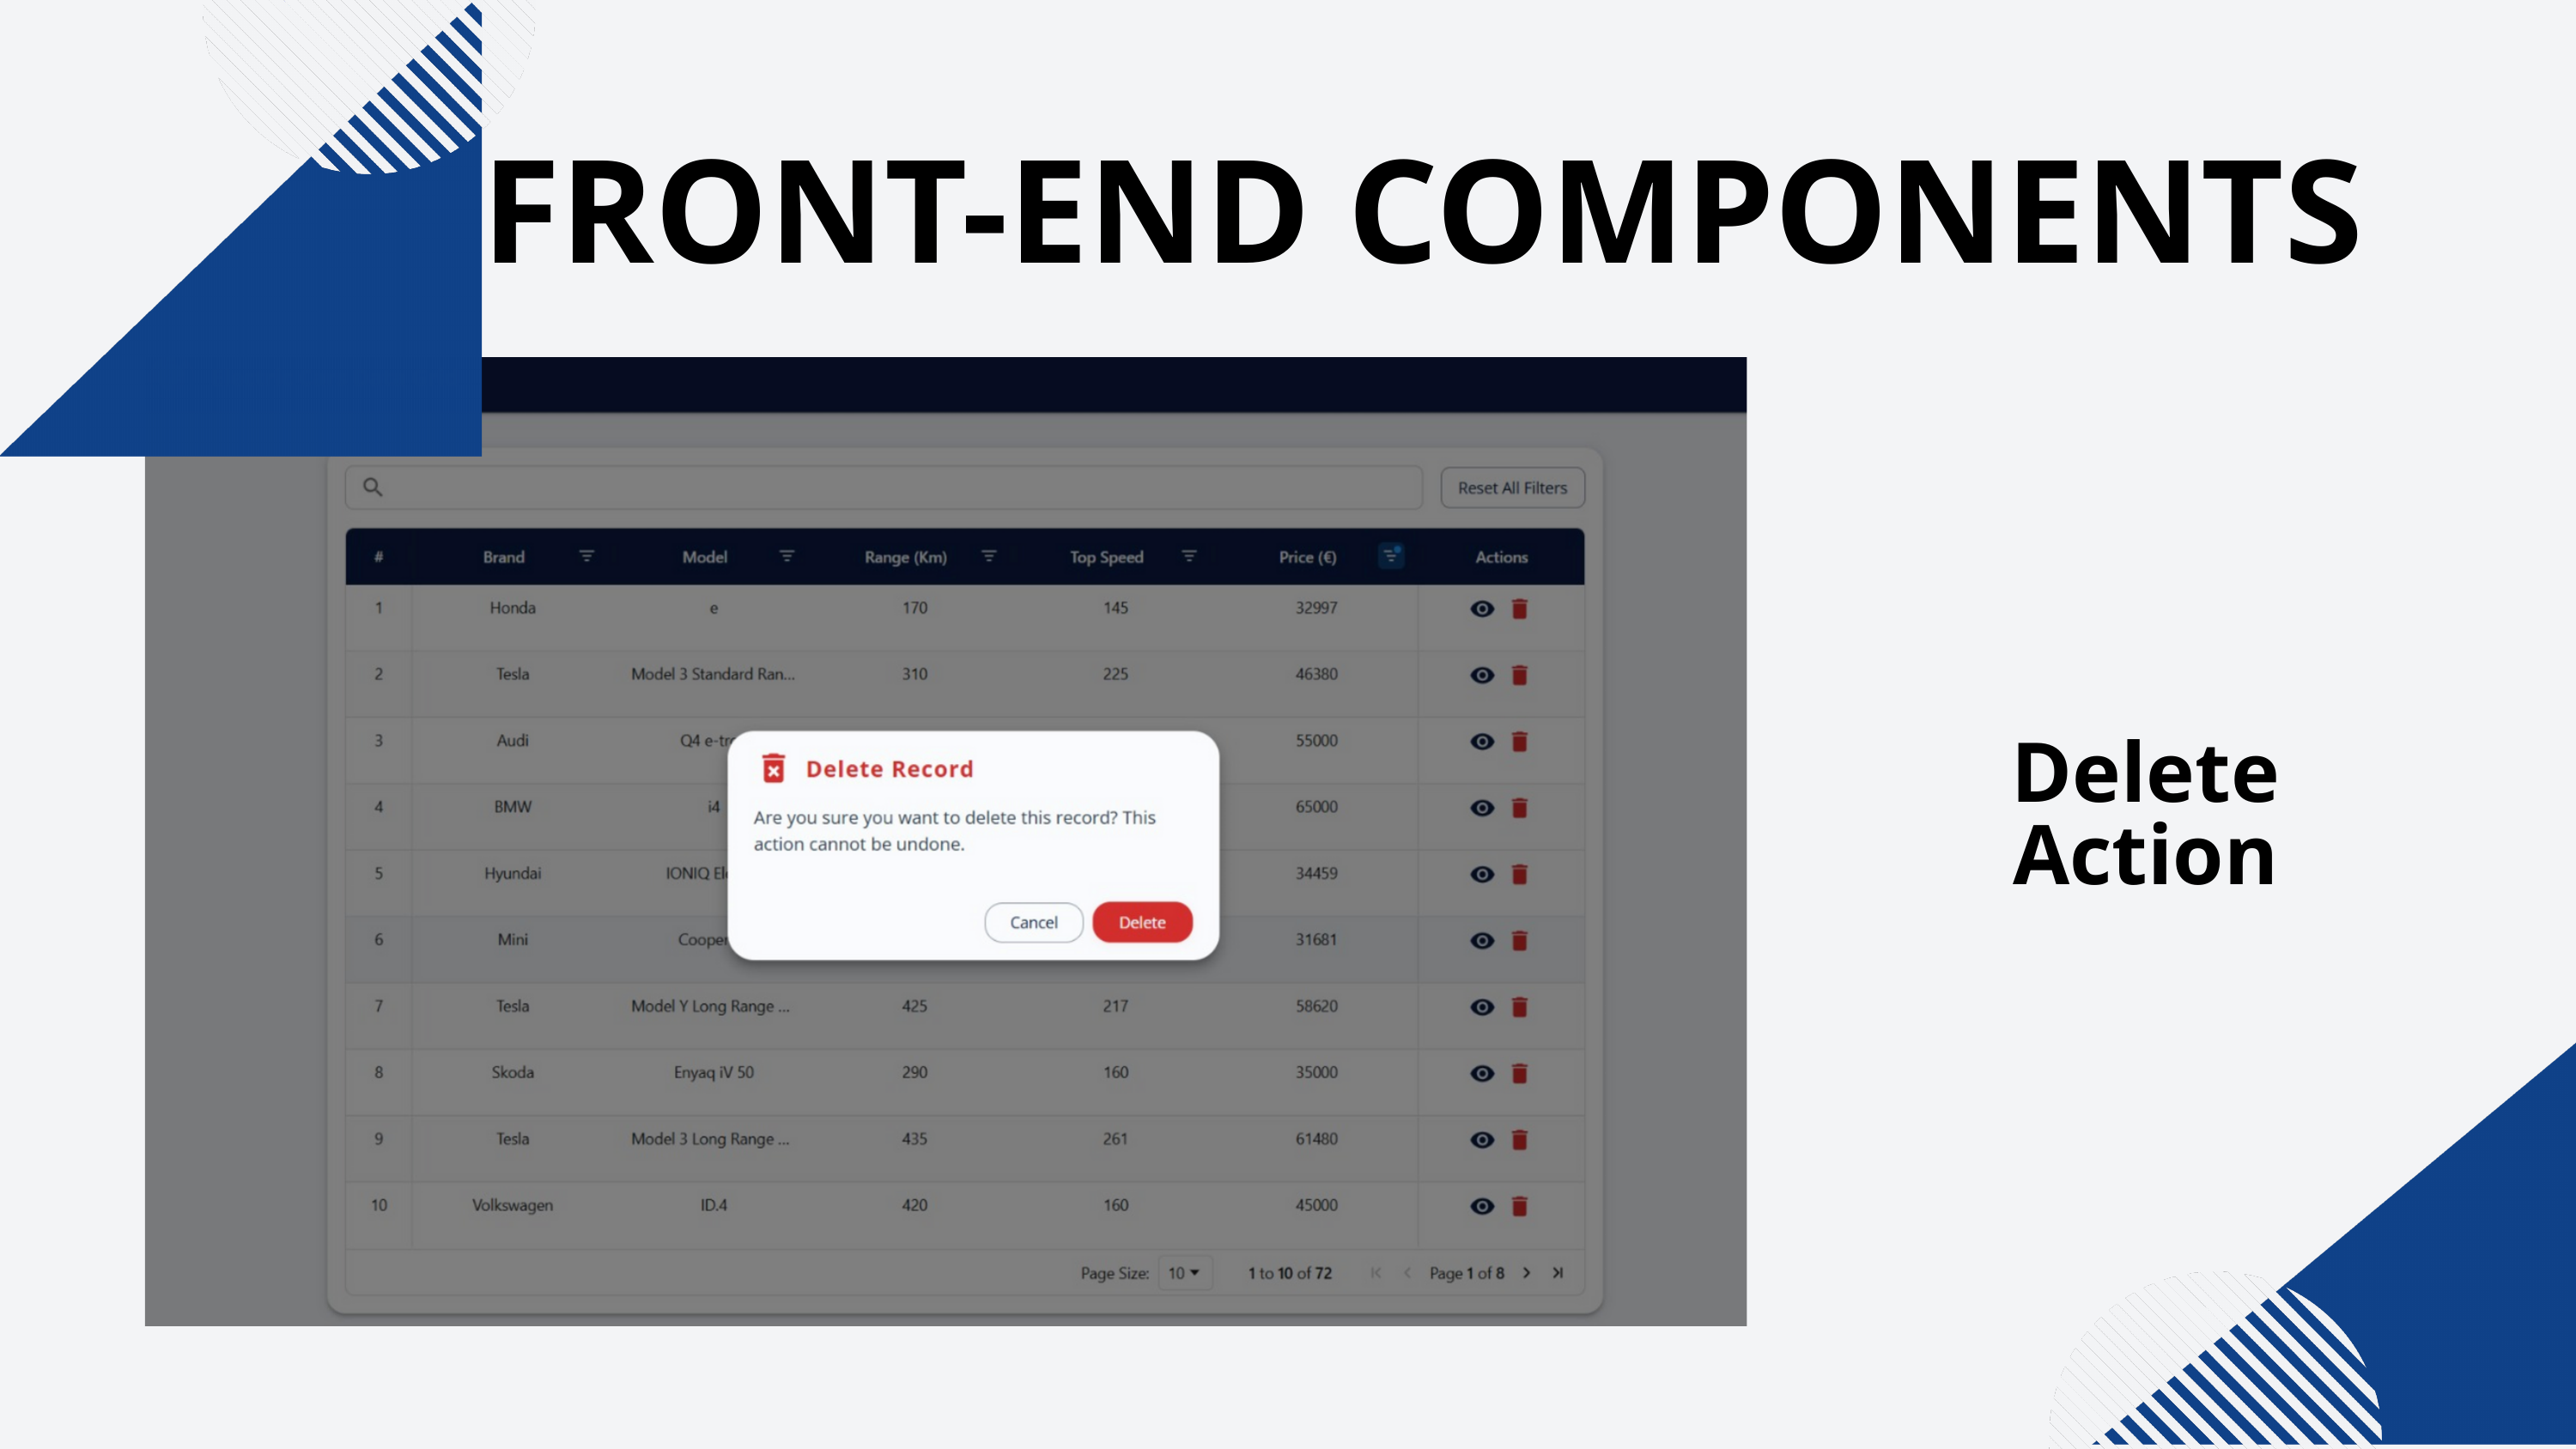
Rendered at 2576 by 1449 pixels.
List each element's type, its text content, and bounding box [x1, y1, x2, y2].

text_box Delete Action [1870, 736, 2421, 901]
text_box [2048, 1042, 2576, 1449]
text_box FRONT-END COMPONENTS [540, 149, 2551, 293]
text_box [0, 0, 537, 457]
text_box [144, 357, 1747, 1326]
